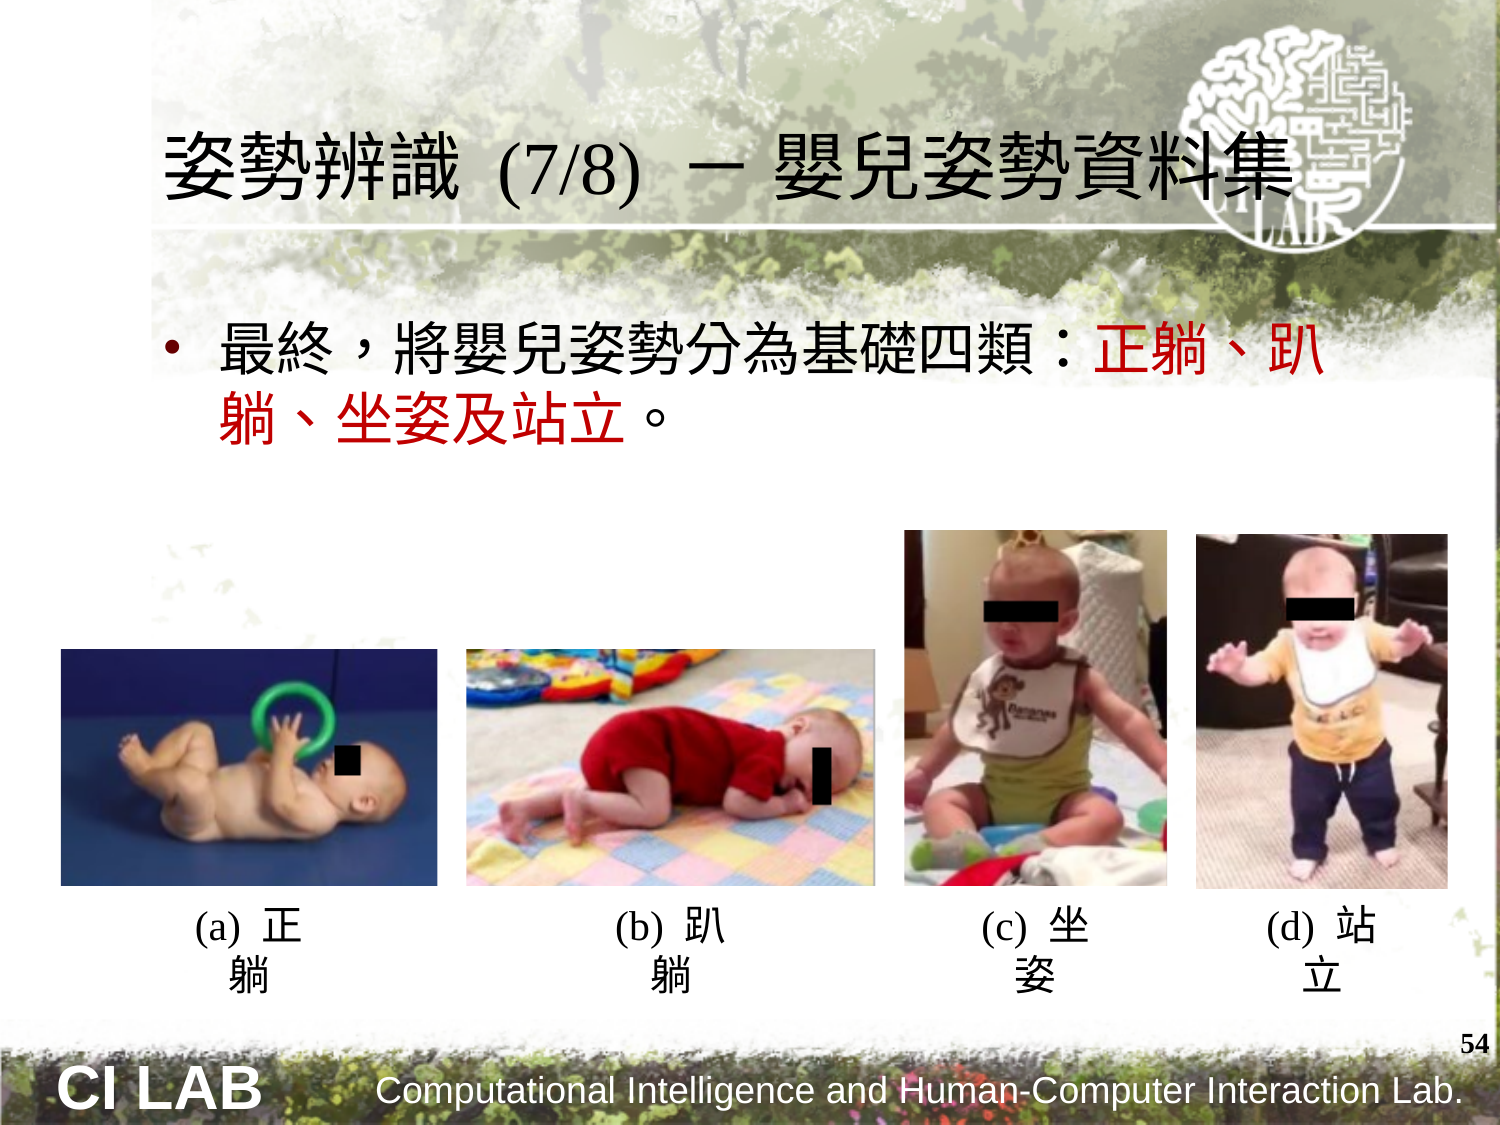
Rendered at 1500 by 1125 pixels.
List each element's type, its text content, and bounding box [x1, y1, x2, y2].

text_box (a) 正躺 [159, 893, 339, 956]
slide_number 54 [1426, 985, 1500, 1067]
picture [0, 0, 1500, 1125]
text_box (b) 趴躺 [581, 893, 761, 956]
text_box (c) 坐姿 [946, 894, 1126, 956]
text_box (d) 站立 [1232, 897, 1412, 955]
title 姿勢辨識 (7/8) － 嬰兒姿勢資料集 [147, 31, 1448, 219]
text_box 最終，將嬰兒姿勢分為基礎四類：正躺、趴躺、坐姿及站立。 [147, 304, 1410, 961]
